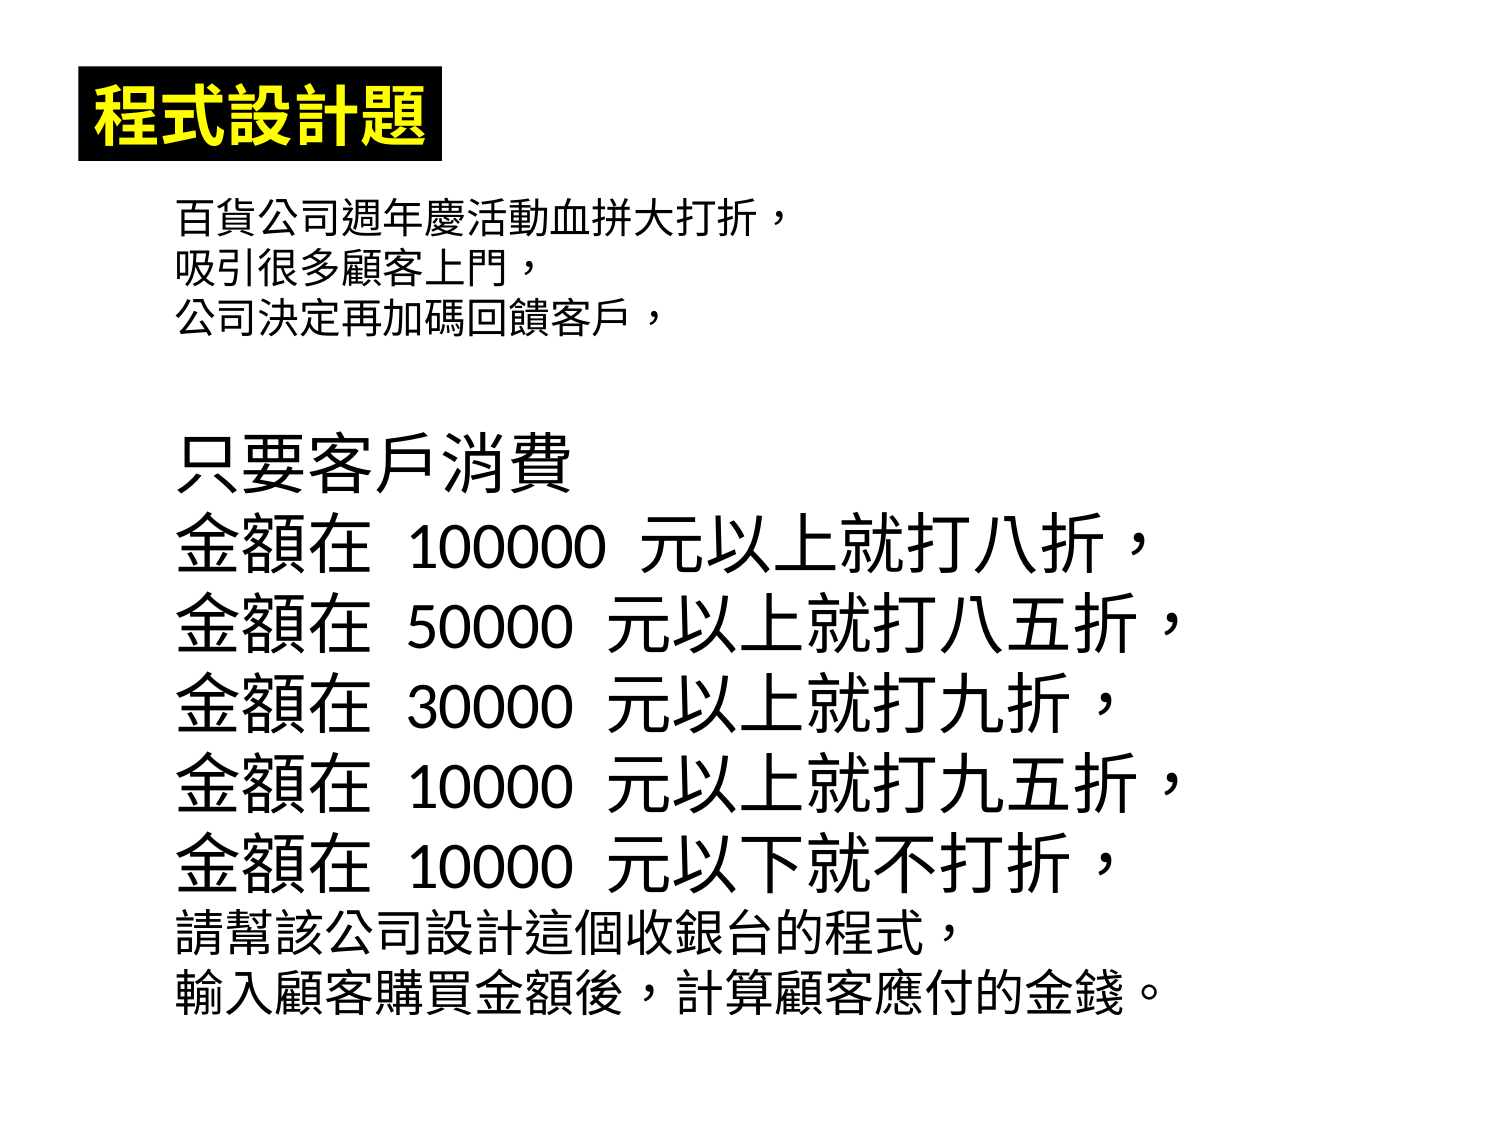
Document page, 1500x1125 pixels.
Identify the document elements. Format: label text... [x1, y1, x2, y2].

text_box 程式設計題 [78, 66, 442, 161]
text_box 百貨公司週年慶活動血拼大打折， 吸引很多顧客上門， 公司決定再加碼回饋客戶， 只要客戶消費 金額在 100000 元以上就打八折， 金額在 50000 元以上就打八五折， 金額在 30000 元以上就打九折， 金額在 10000 元以上就打九五折， 金額在 10000 元以下就不打折， 請幫該公司設計這個收銀台的程式， 輸入顧客購買金額後，計算顧客應付的金錢。 [159, 184, 1329, 1029]
